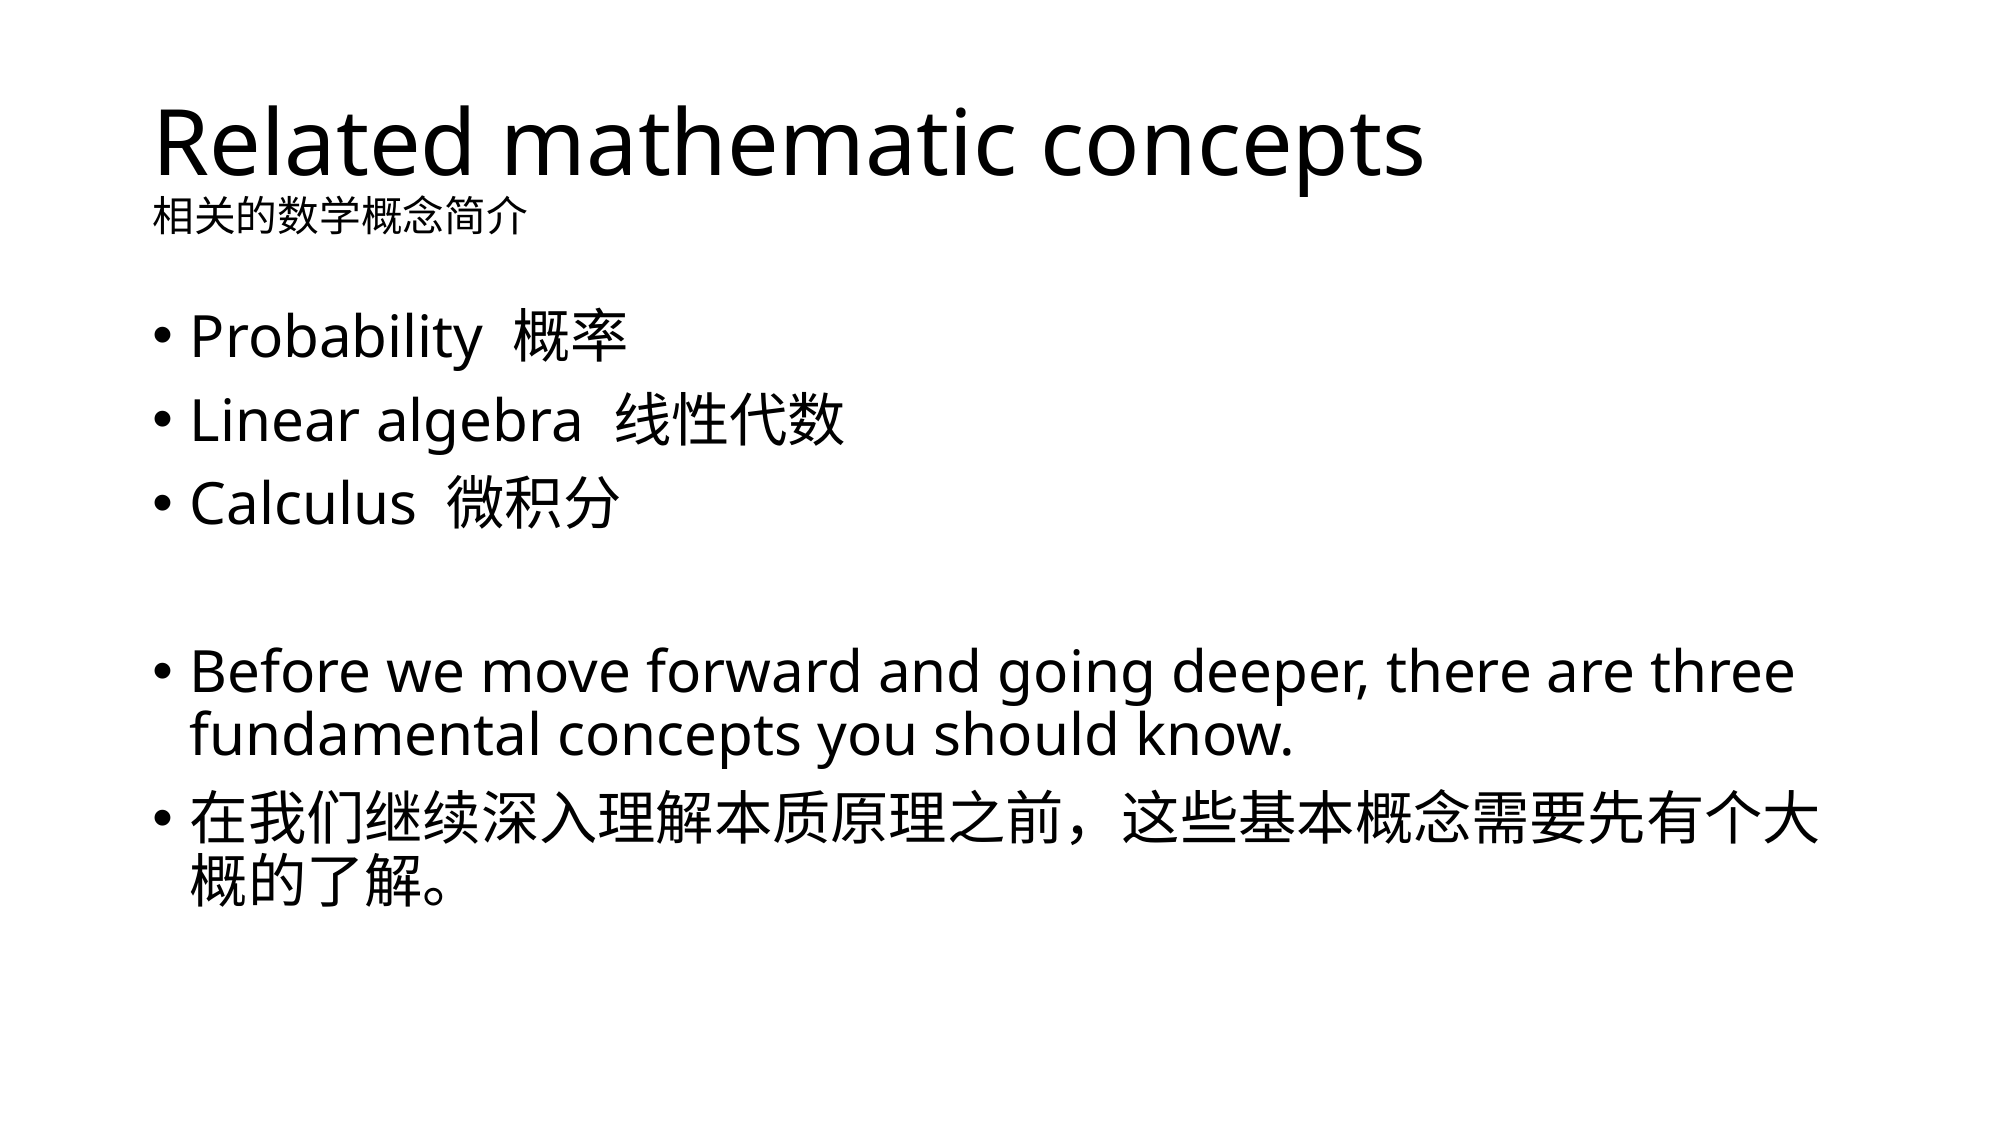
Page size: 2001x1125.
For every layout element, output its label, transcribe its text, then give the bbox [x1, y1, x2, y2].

title Related mathematic concepts 相关的数学概念简介 [137, 59, 1863, 278]
list Probability 概率 Linear algebra 线性代数 Calculus 微积分 Before we move forward and going deeper, there are three fundamental concepts you should know. 在我们继续深入理解本质原理之前，这些基本概念需要先有个大概的了解。 [137, 299, 1863, 1014]
